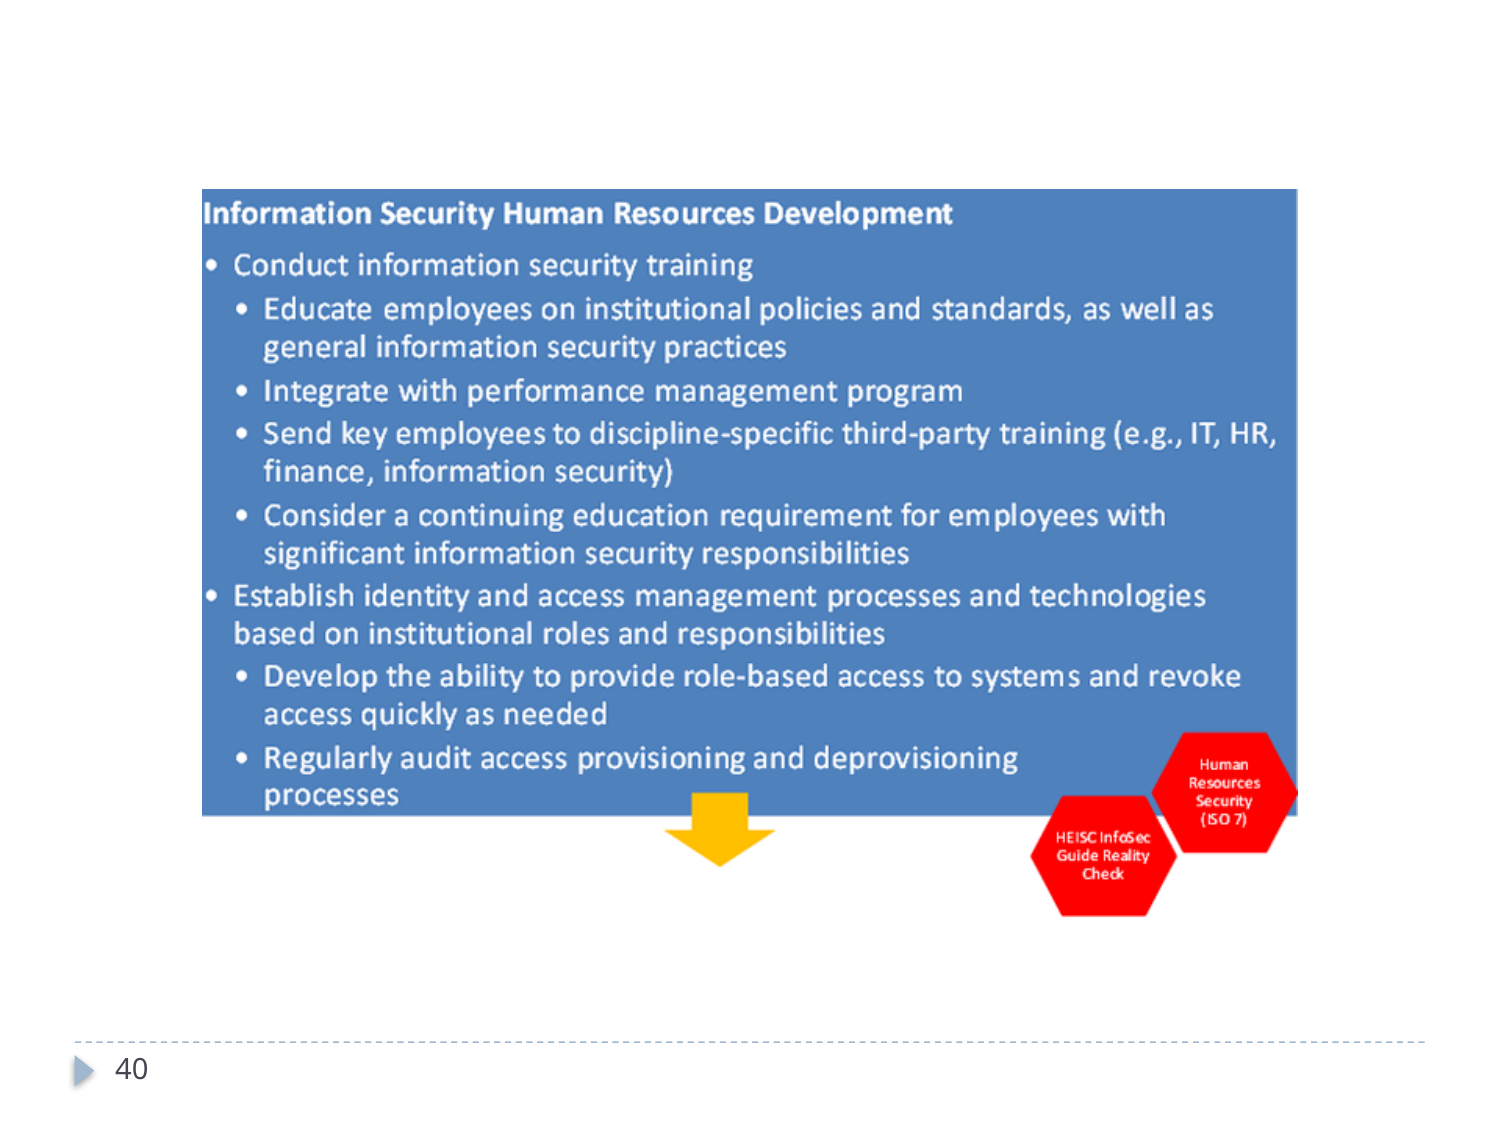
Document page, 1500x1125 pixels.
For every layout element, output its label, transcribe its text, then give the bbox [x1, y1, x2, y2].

slide_number 40 [100, 1042, 426, 1103]
picture [202, 189, 1298, 936]
